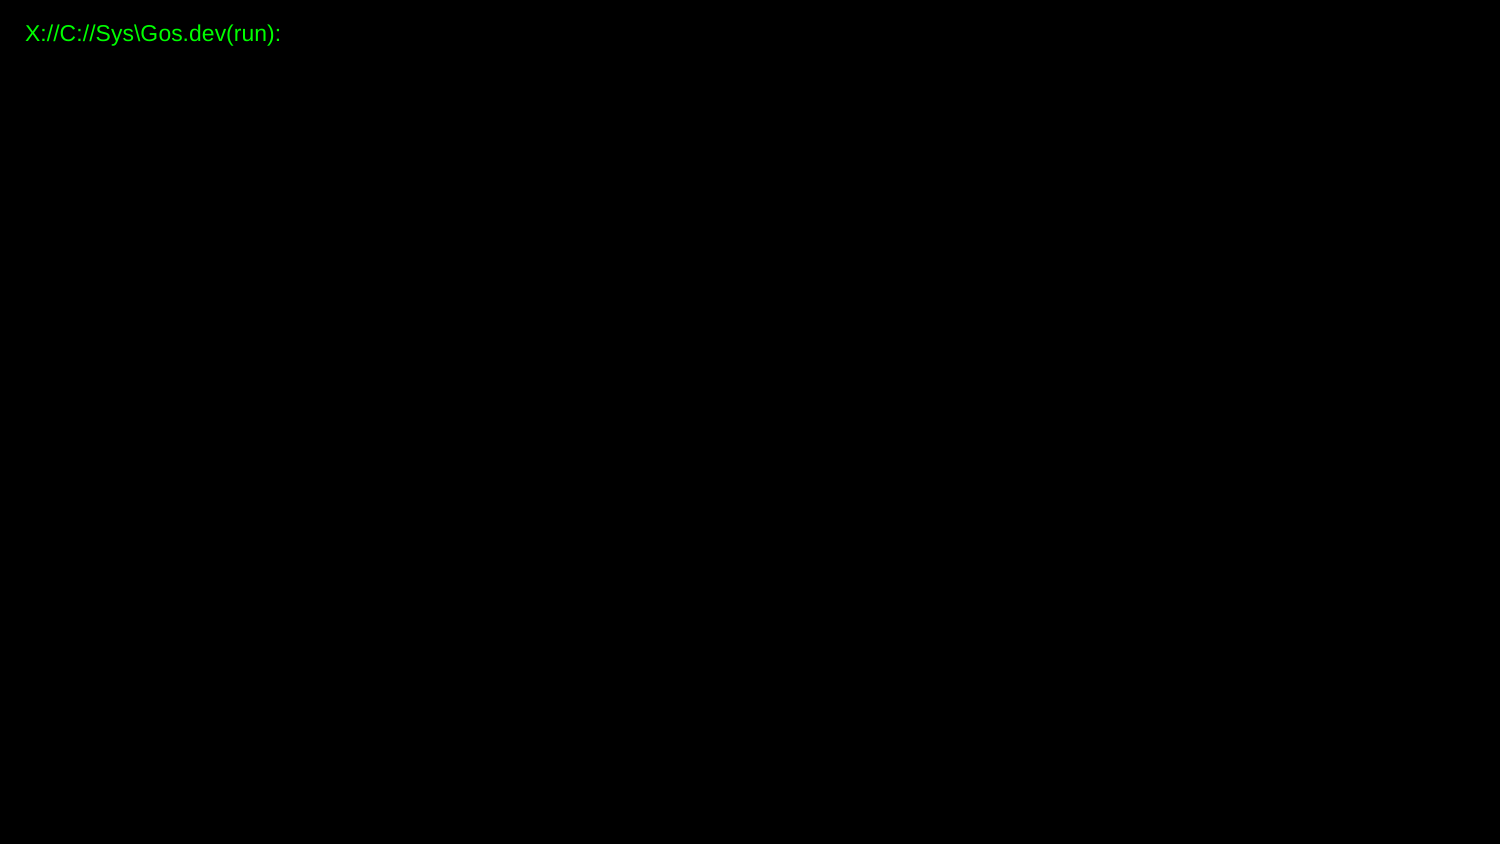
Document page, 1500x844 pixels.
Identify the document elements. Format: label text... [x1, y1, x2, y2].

text_box X://C://Sys\Gos.dev(run): [10, 3, 1490, 810]
